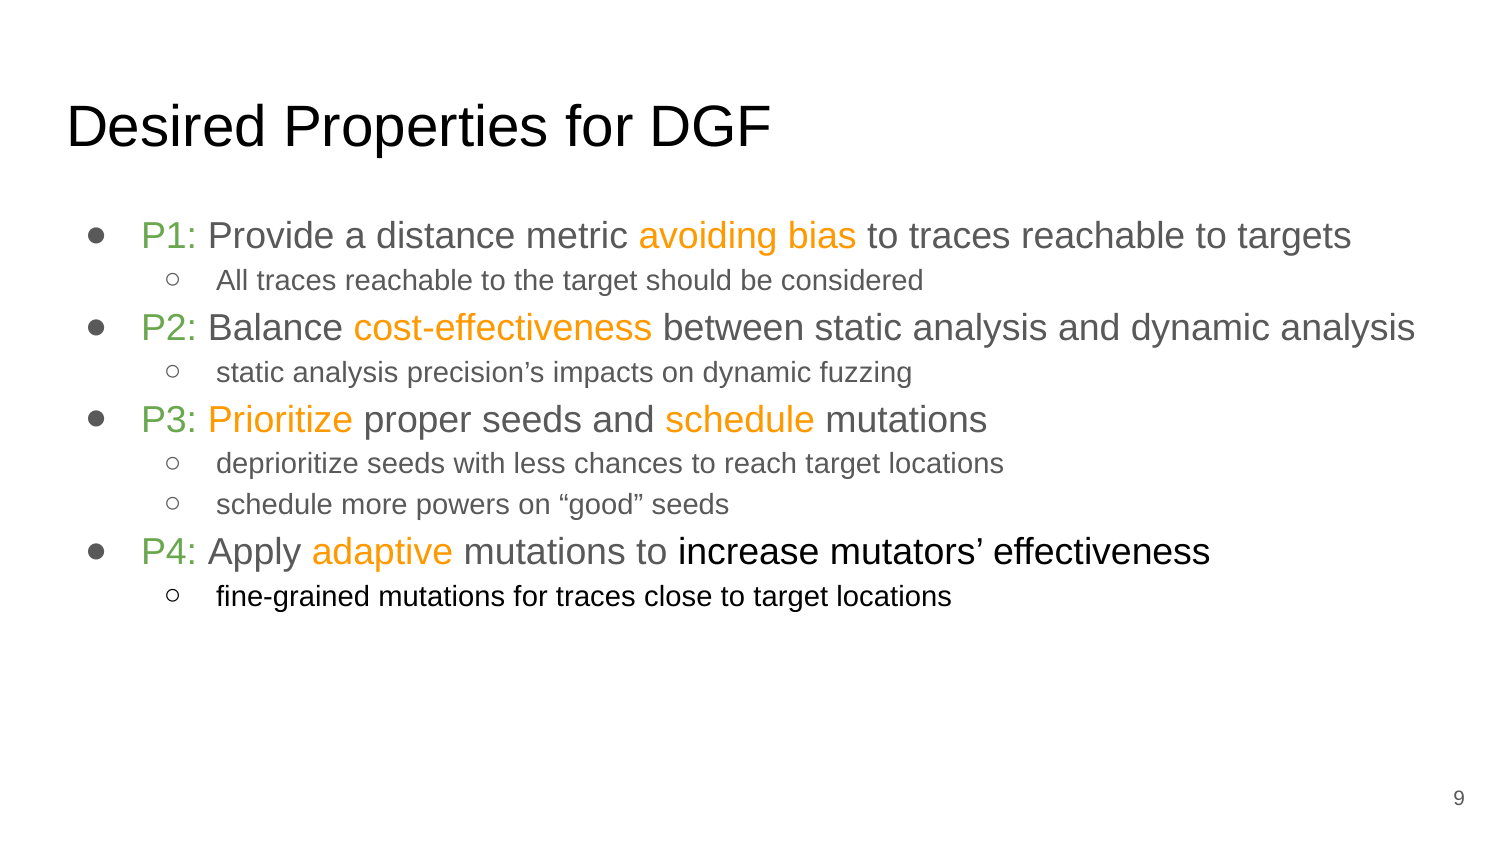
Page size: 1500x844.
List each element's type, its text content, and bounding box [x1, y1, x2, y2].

title Desired Properties for DGF [51, 72, 1449, 167]
slide_number 9 [1389, 764, 1480, 830]
list P1: Provide a distance metric avoiding bias to traces reachable to targets All traces reachable to the target should be considered P2: Balance cost-effectiveness between static analysis and dynamic analysis static analysis precision’s impacts on dynamic fuzzing P3: Prioritize proper seeds and schedule mutations deprioritize seeds with less chances to reach target locations schedule more powers on “good” seeds P4: Apply adaptive mutations to increase mutators’ effectiveness fine-grained mutations for traces close to target locations [51, 189, 1449, 750]
